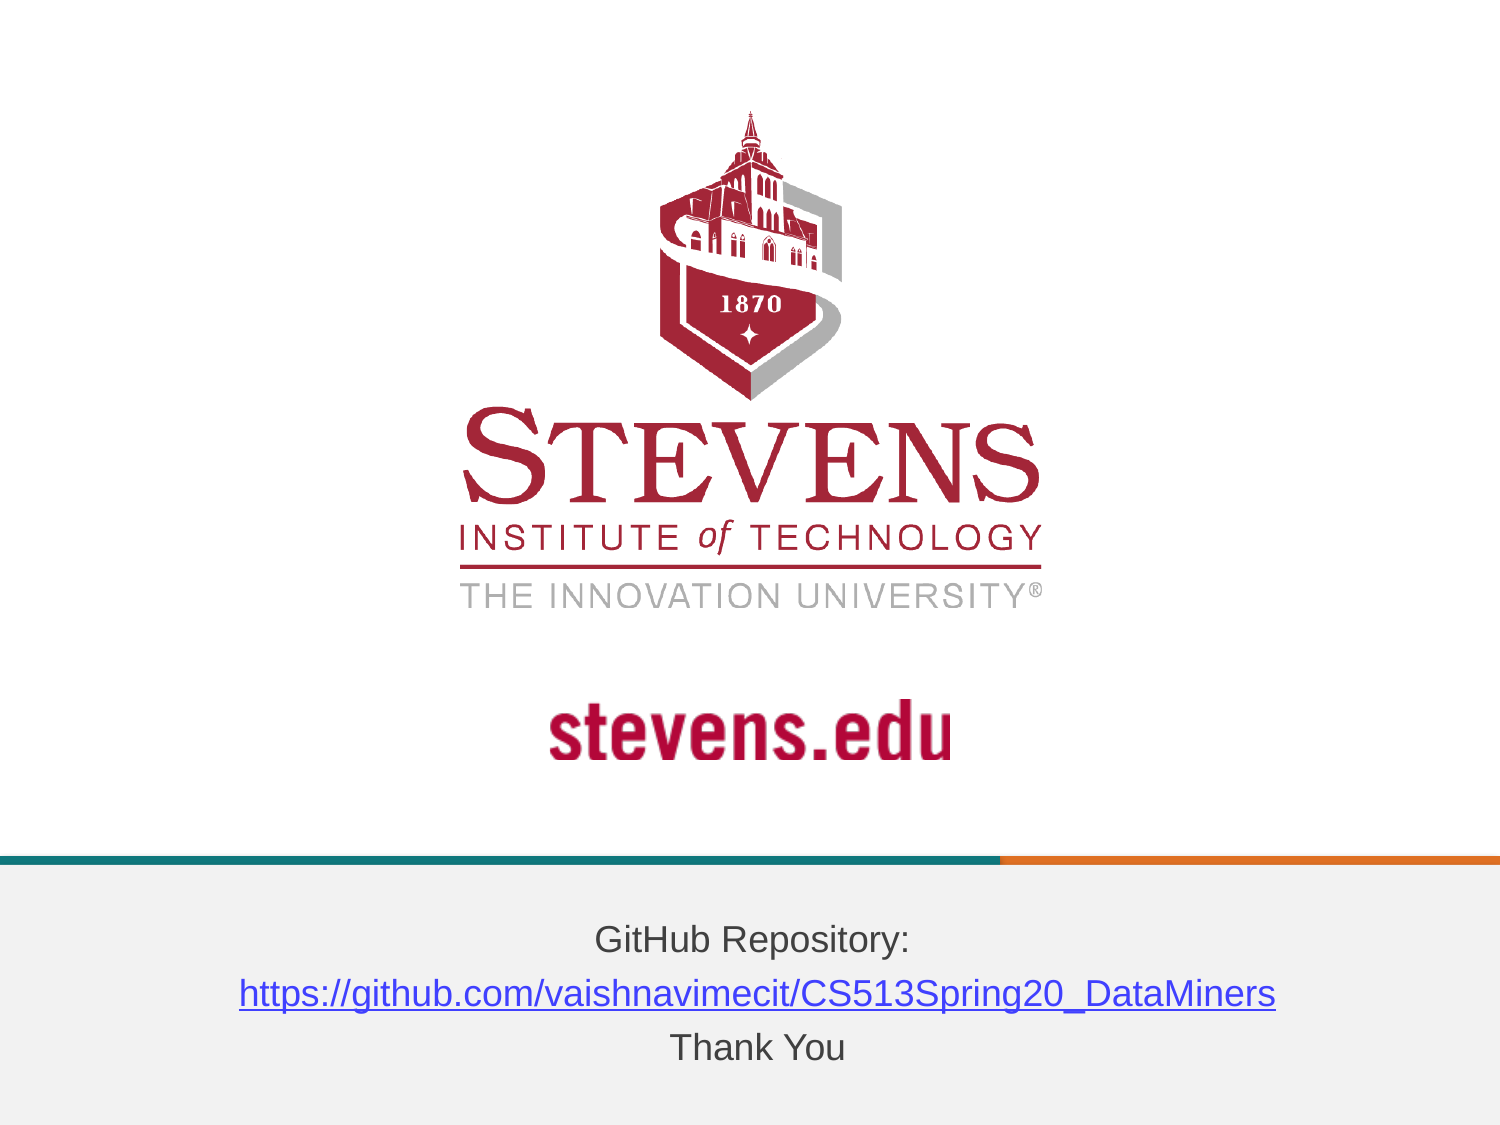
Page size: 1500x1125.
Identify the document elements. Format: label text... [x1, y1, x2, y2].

subtitle GitHub Repository: https://github.com/vaishnavimecit/CS513Spring20_DataMiners Thank You [203, 875, 1312, 1100]
picture [460, 111, 1042, 608]
